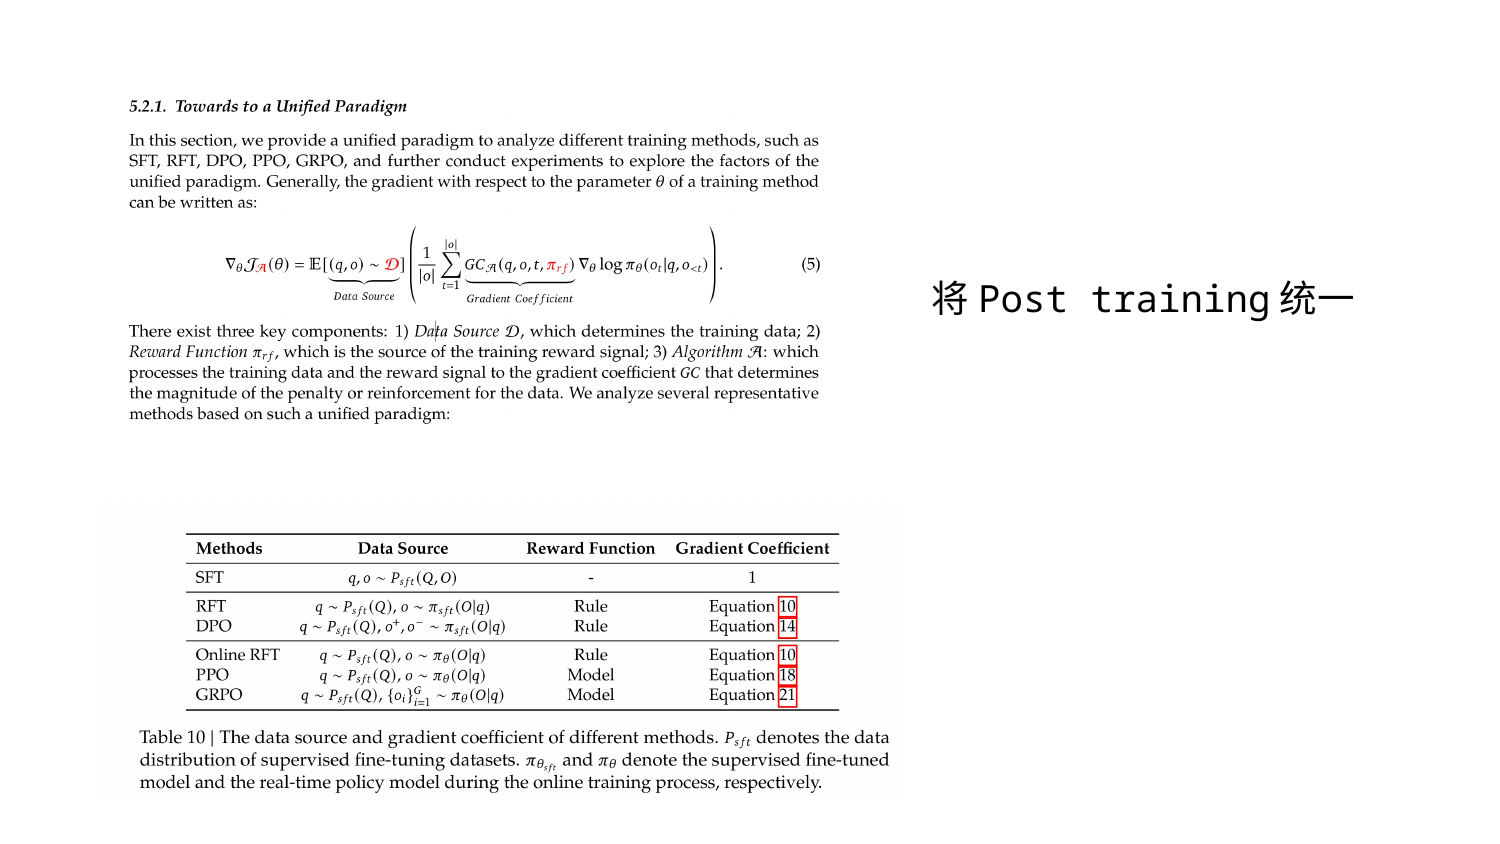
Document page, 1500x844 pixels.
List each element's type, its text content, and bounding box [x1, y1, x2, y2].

picture [96, 498, 905, 802]
picture [114, 92, 846, 436]
text_box 将Post training统一 [916, 267, 1370, 328]
